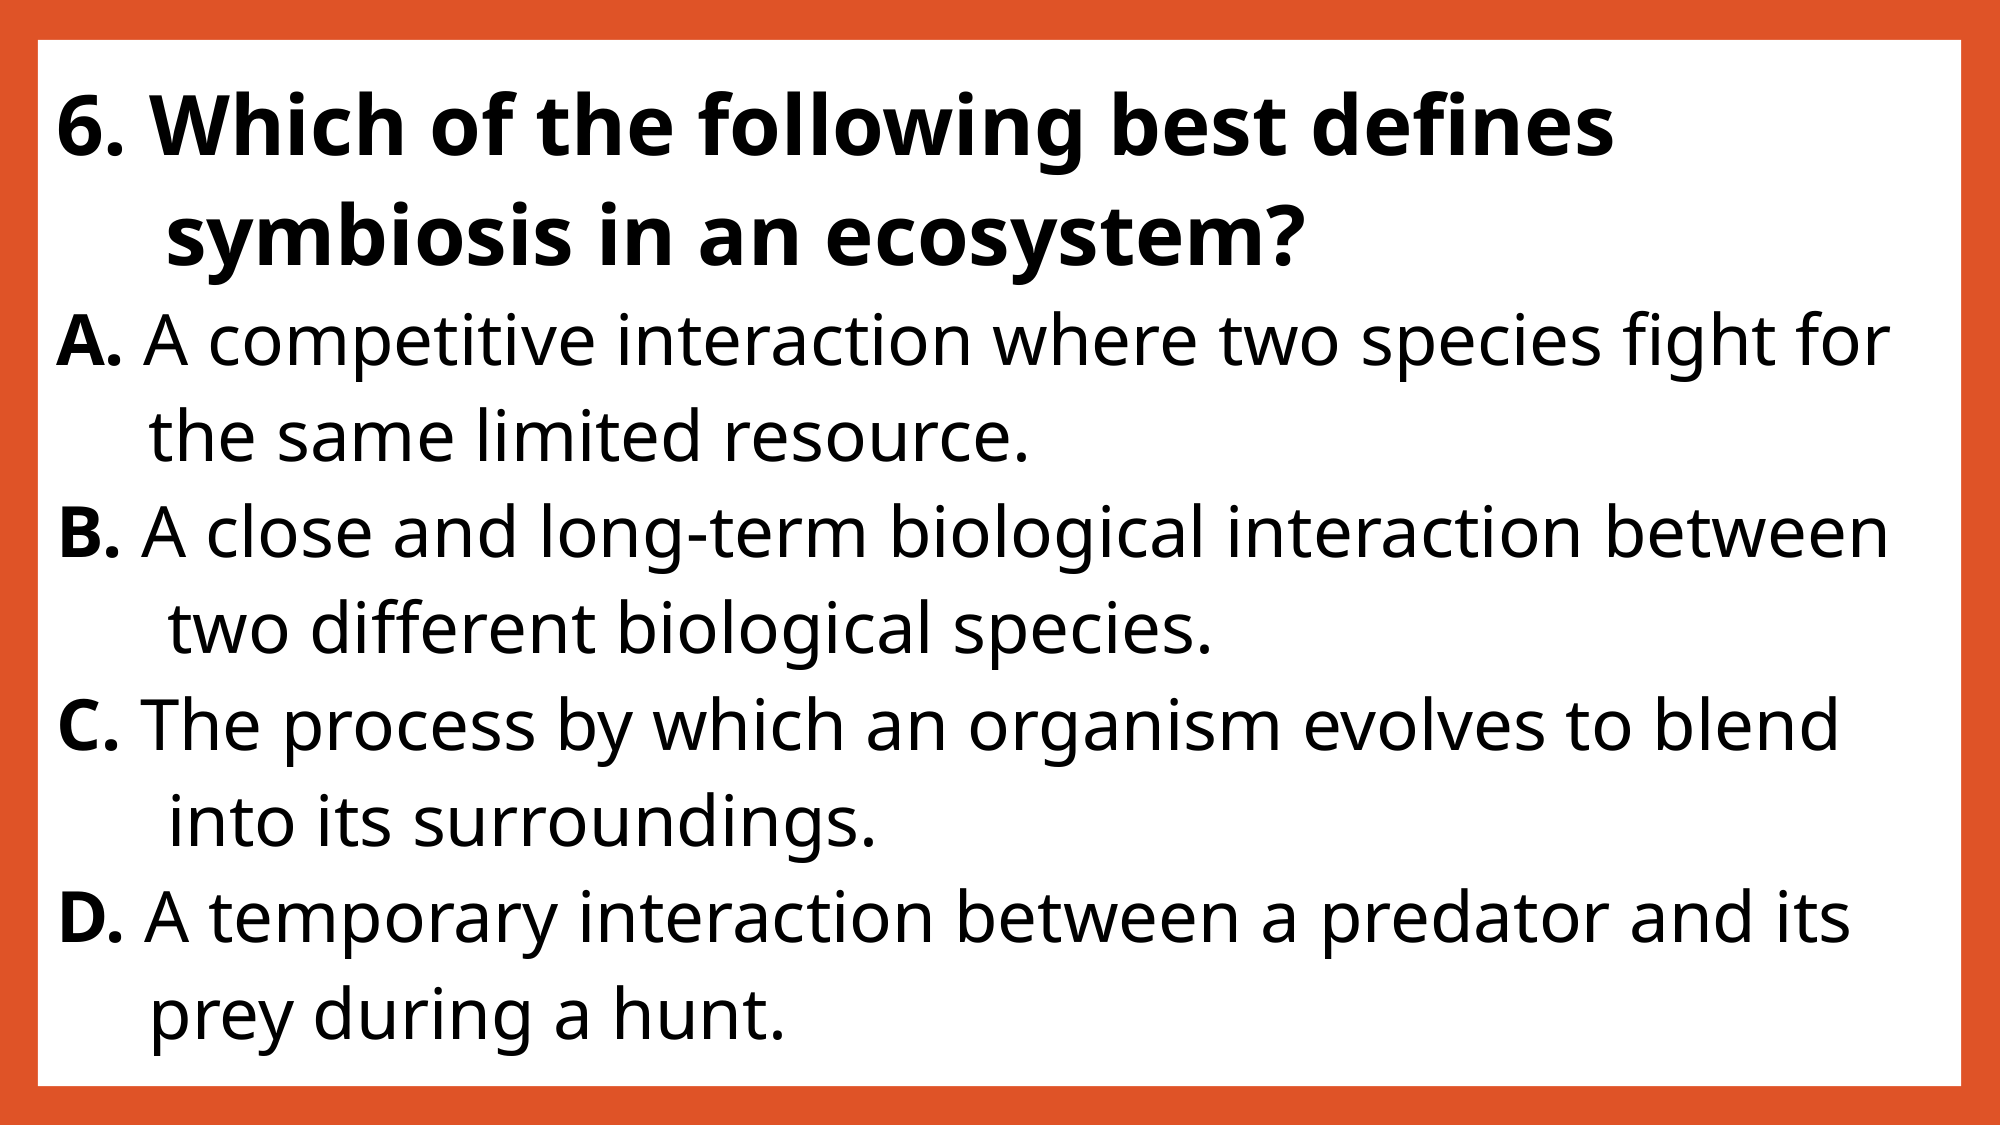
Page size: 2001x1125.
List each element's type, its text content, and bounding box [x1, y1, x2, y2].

list 6. Which of the following best defines symbiosis in an ecosystem? A. A competitive interaction where two species fight for the same limited resource. B. A close and long-term biological interaction between two different biological species. C. The process by which an organism evolves to blend into its surroundings. D. A temporary interaction between a predator and its prey during a hunt. [41, 76, 1963, 1085]
